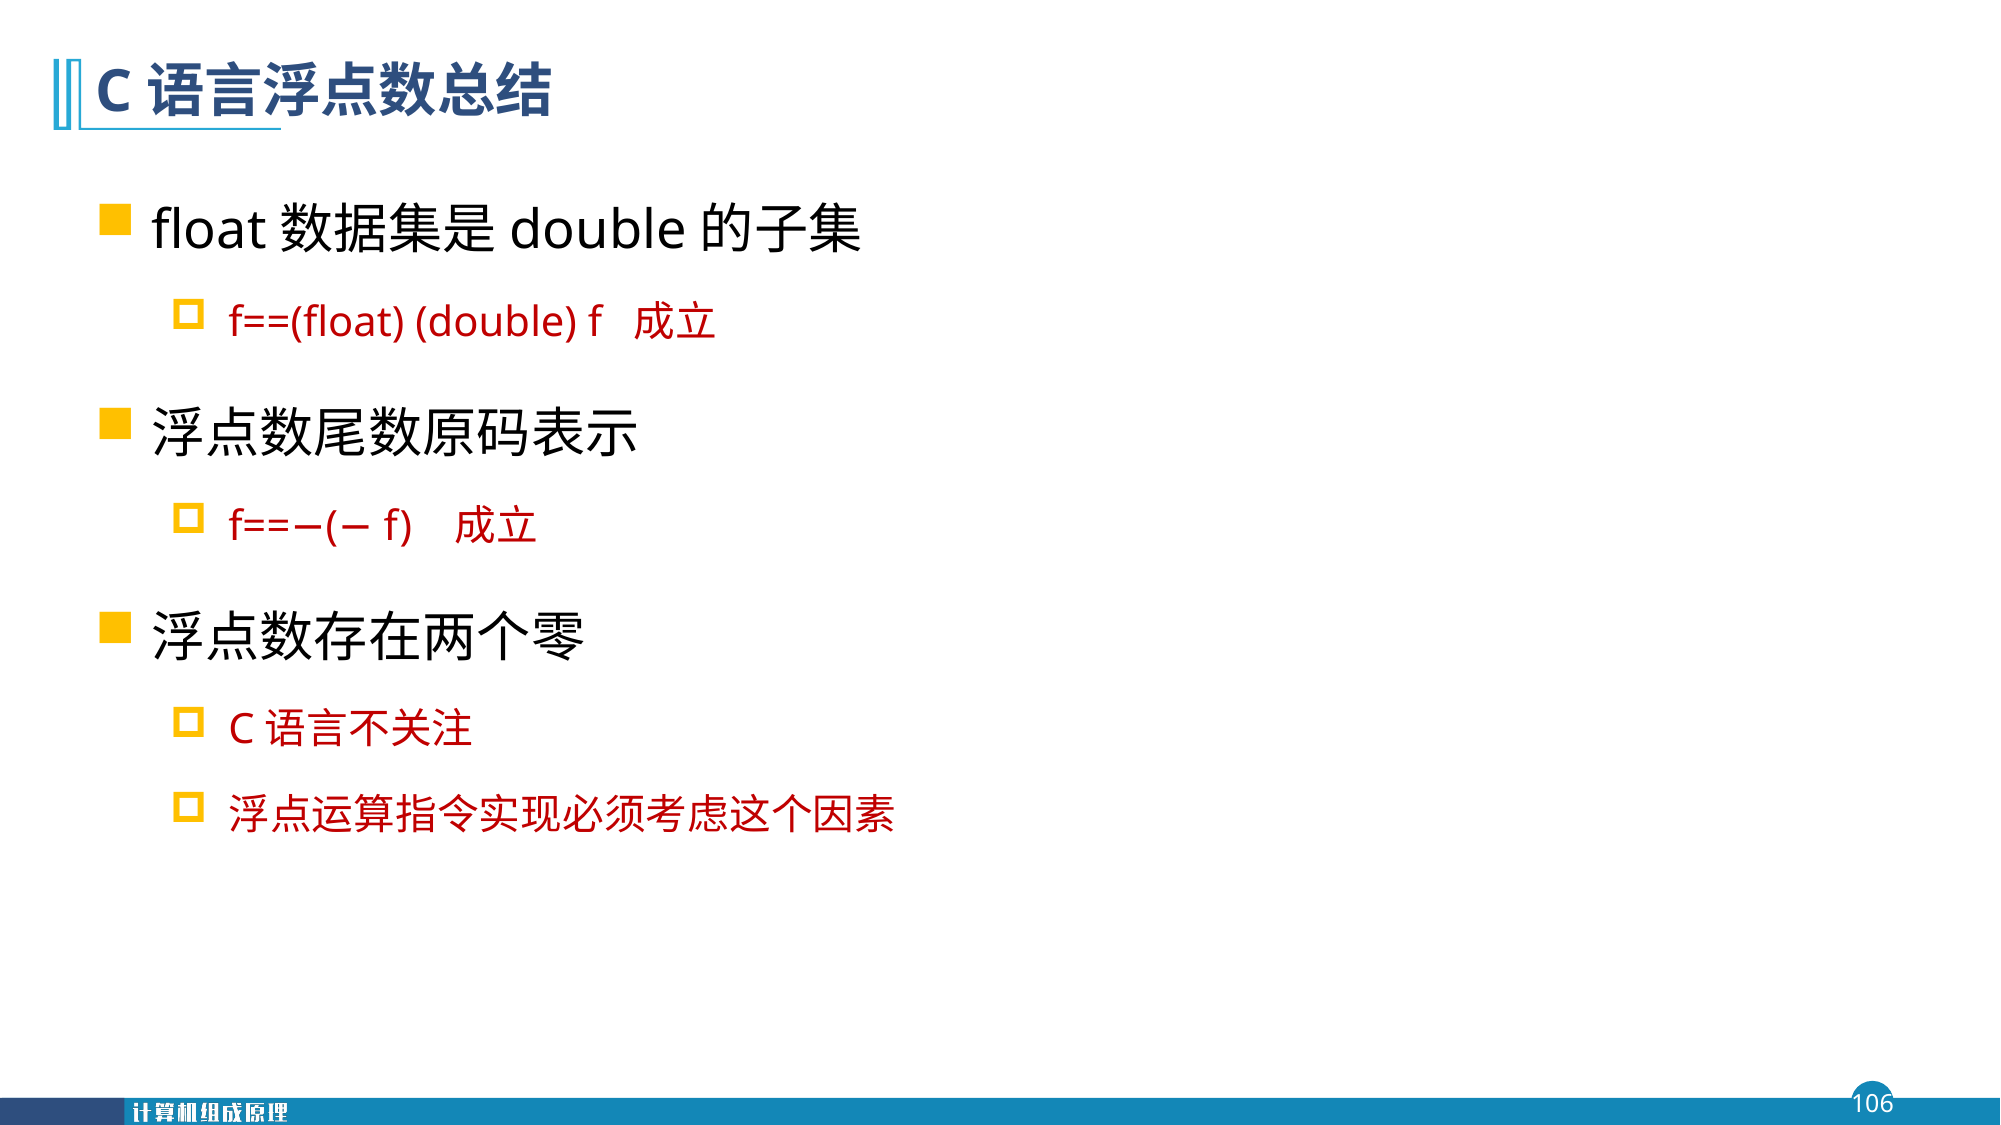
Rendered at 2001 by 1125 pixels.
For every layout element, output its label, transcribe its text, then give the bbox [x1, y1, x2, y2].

title C语言浮点数总结 [80, 42, 1805, 144]
list float数据集是double的子集 f==(float) (double) f 成立 浮点数尾数原码表示 f==−(− f) 成立 浮点数存在两个零 C语言不关注 浮点运算指令实现必须考虑这个因素 [80, 154, 1805, 1080]
